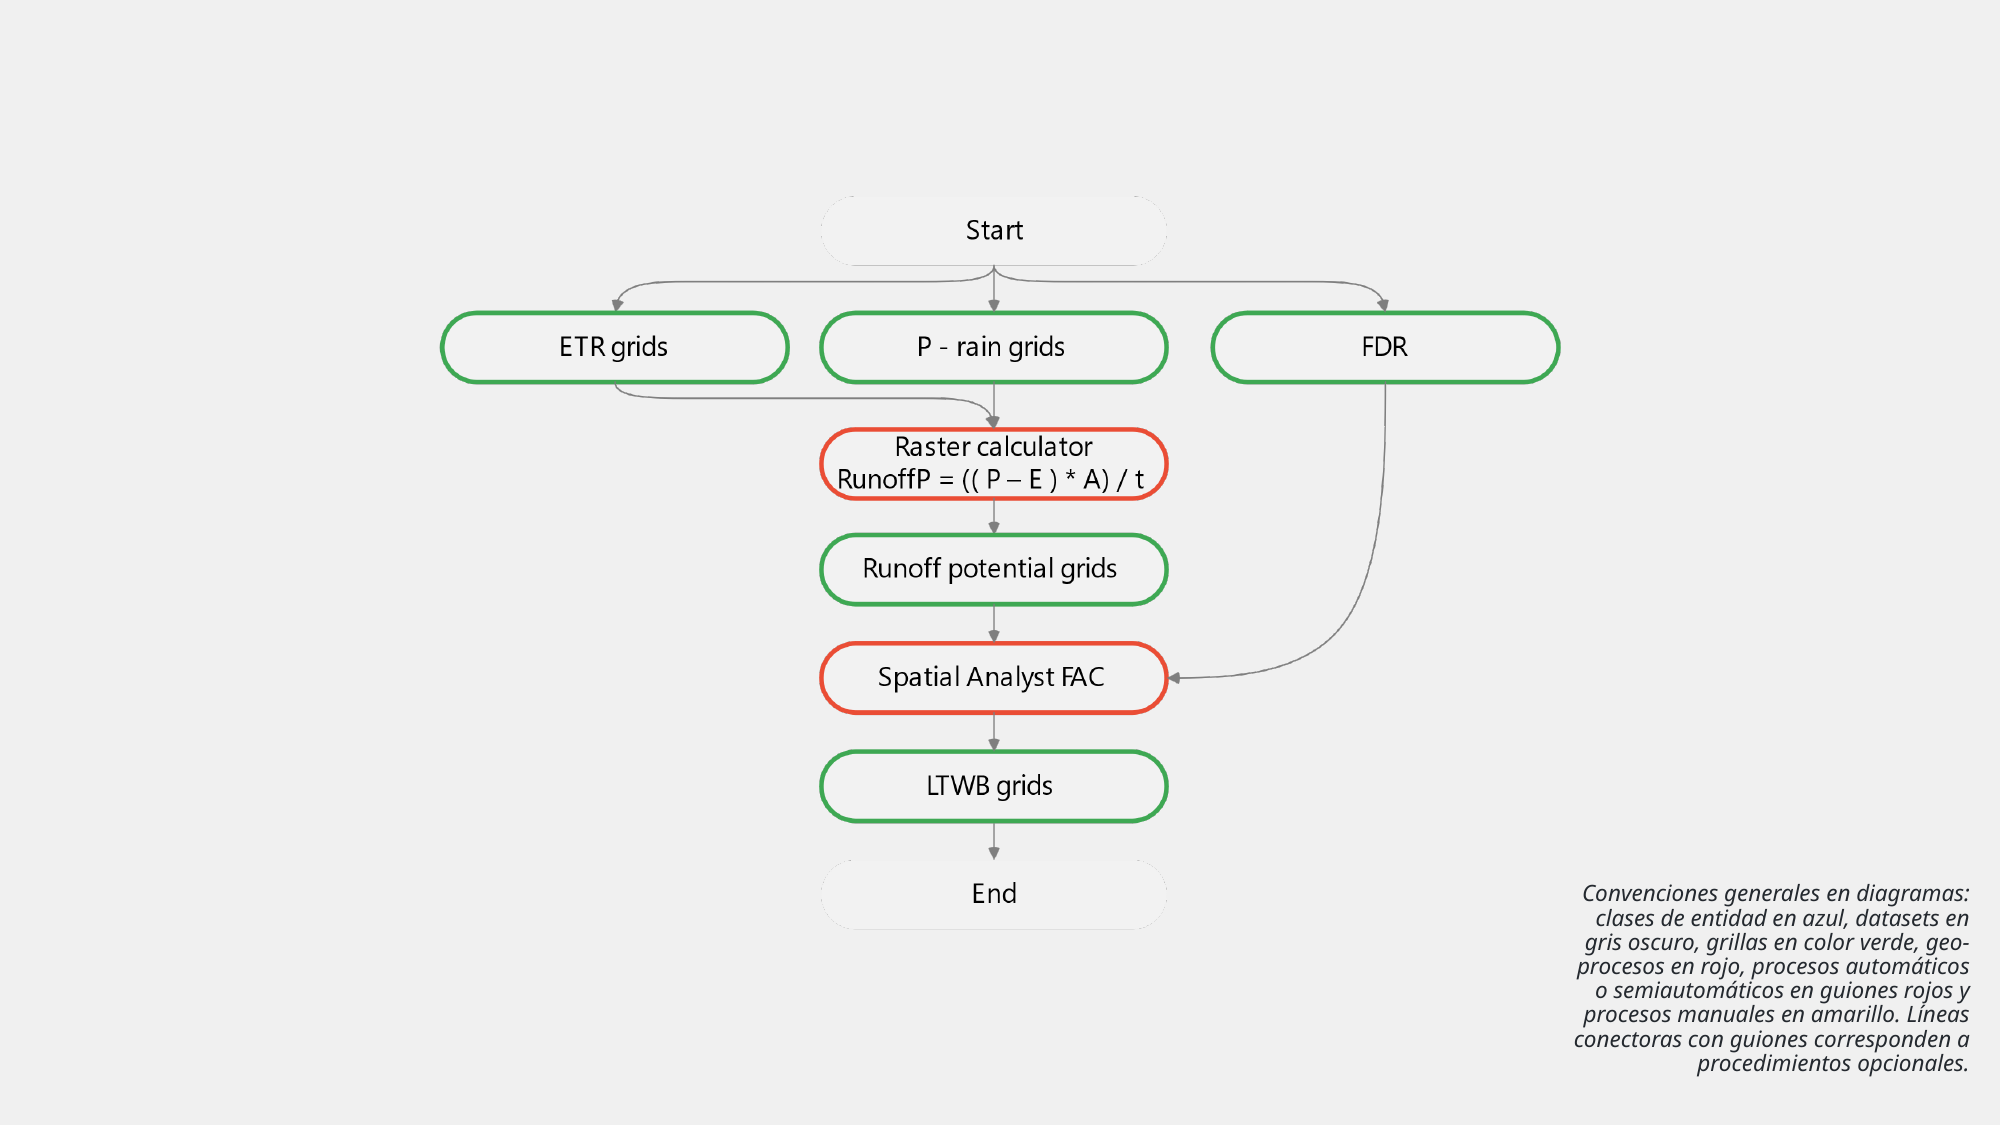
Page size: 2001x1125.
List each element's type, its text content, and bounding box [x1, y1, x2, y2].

title Convenciones generales en diagramas: clases de entidad en azul, datasets en gris oscuro, grillas en color verde, geo-procesos en rojo, procesos automáticos o semiautomáticos en guiones rojos y procesos manuales en amarillo. Líneas conectoras con guiones corresponden a procedimientos opcionales. [1554, 875, 1986, 1109]
picture [412, 166, 1588, 959]
